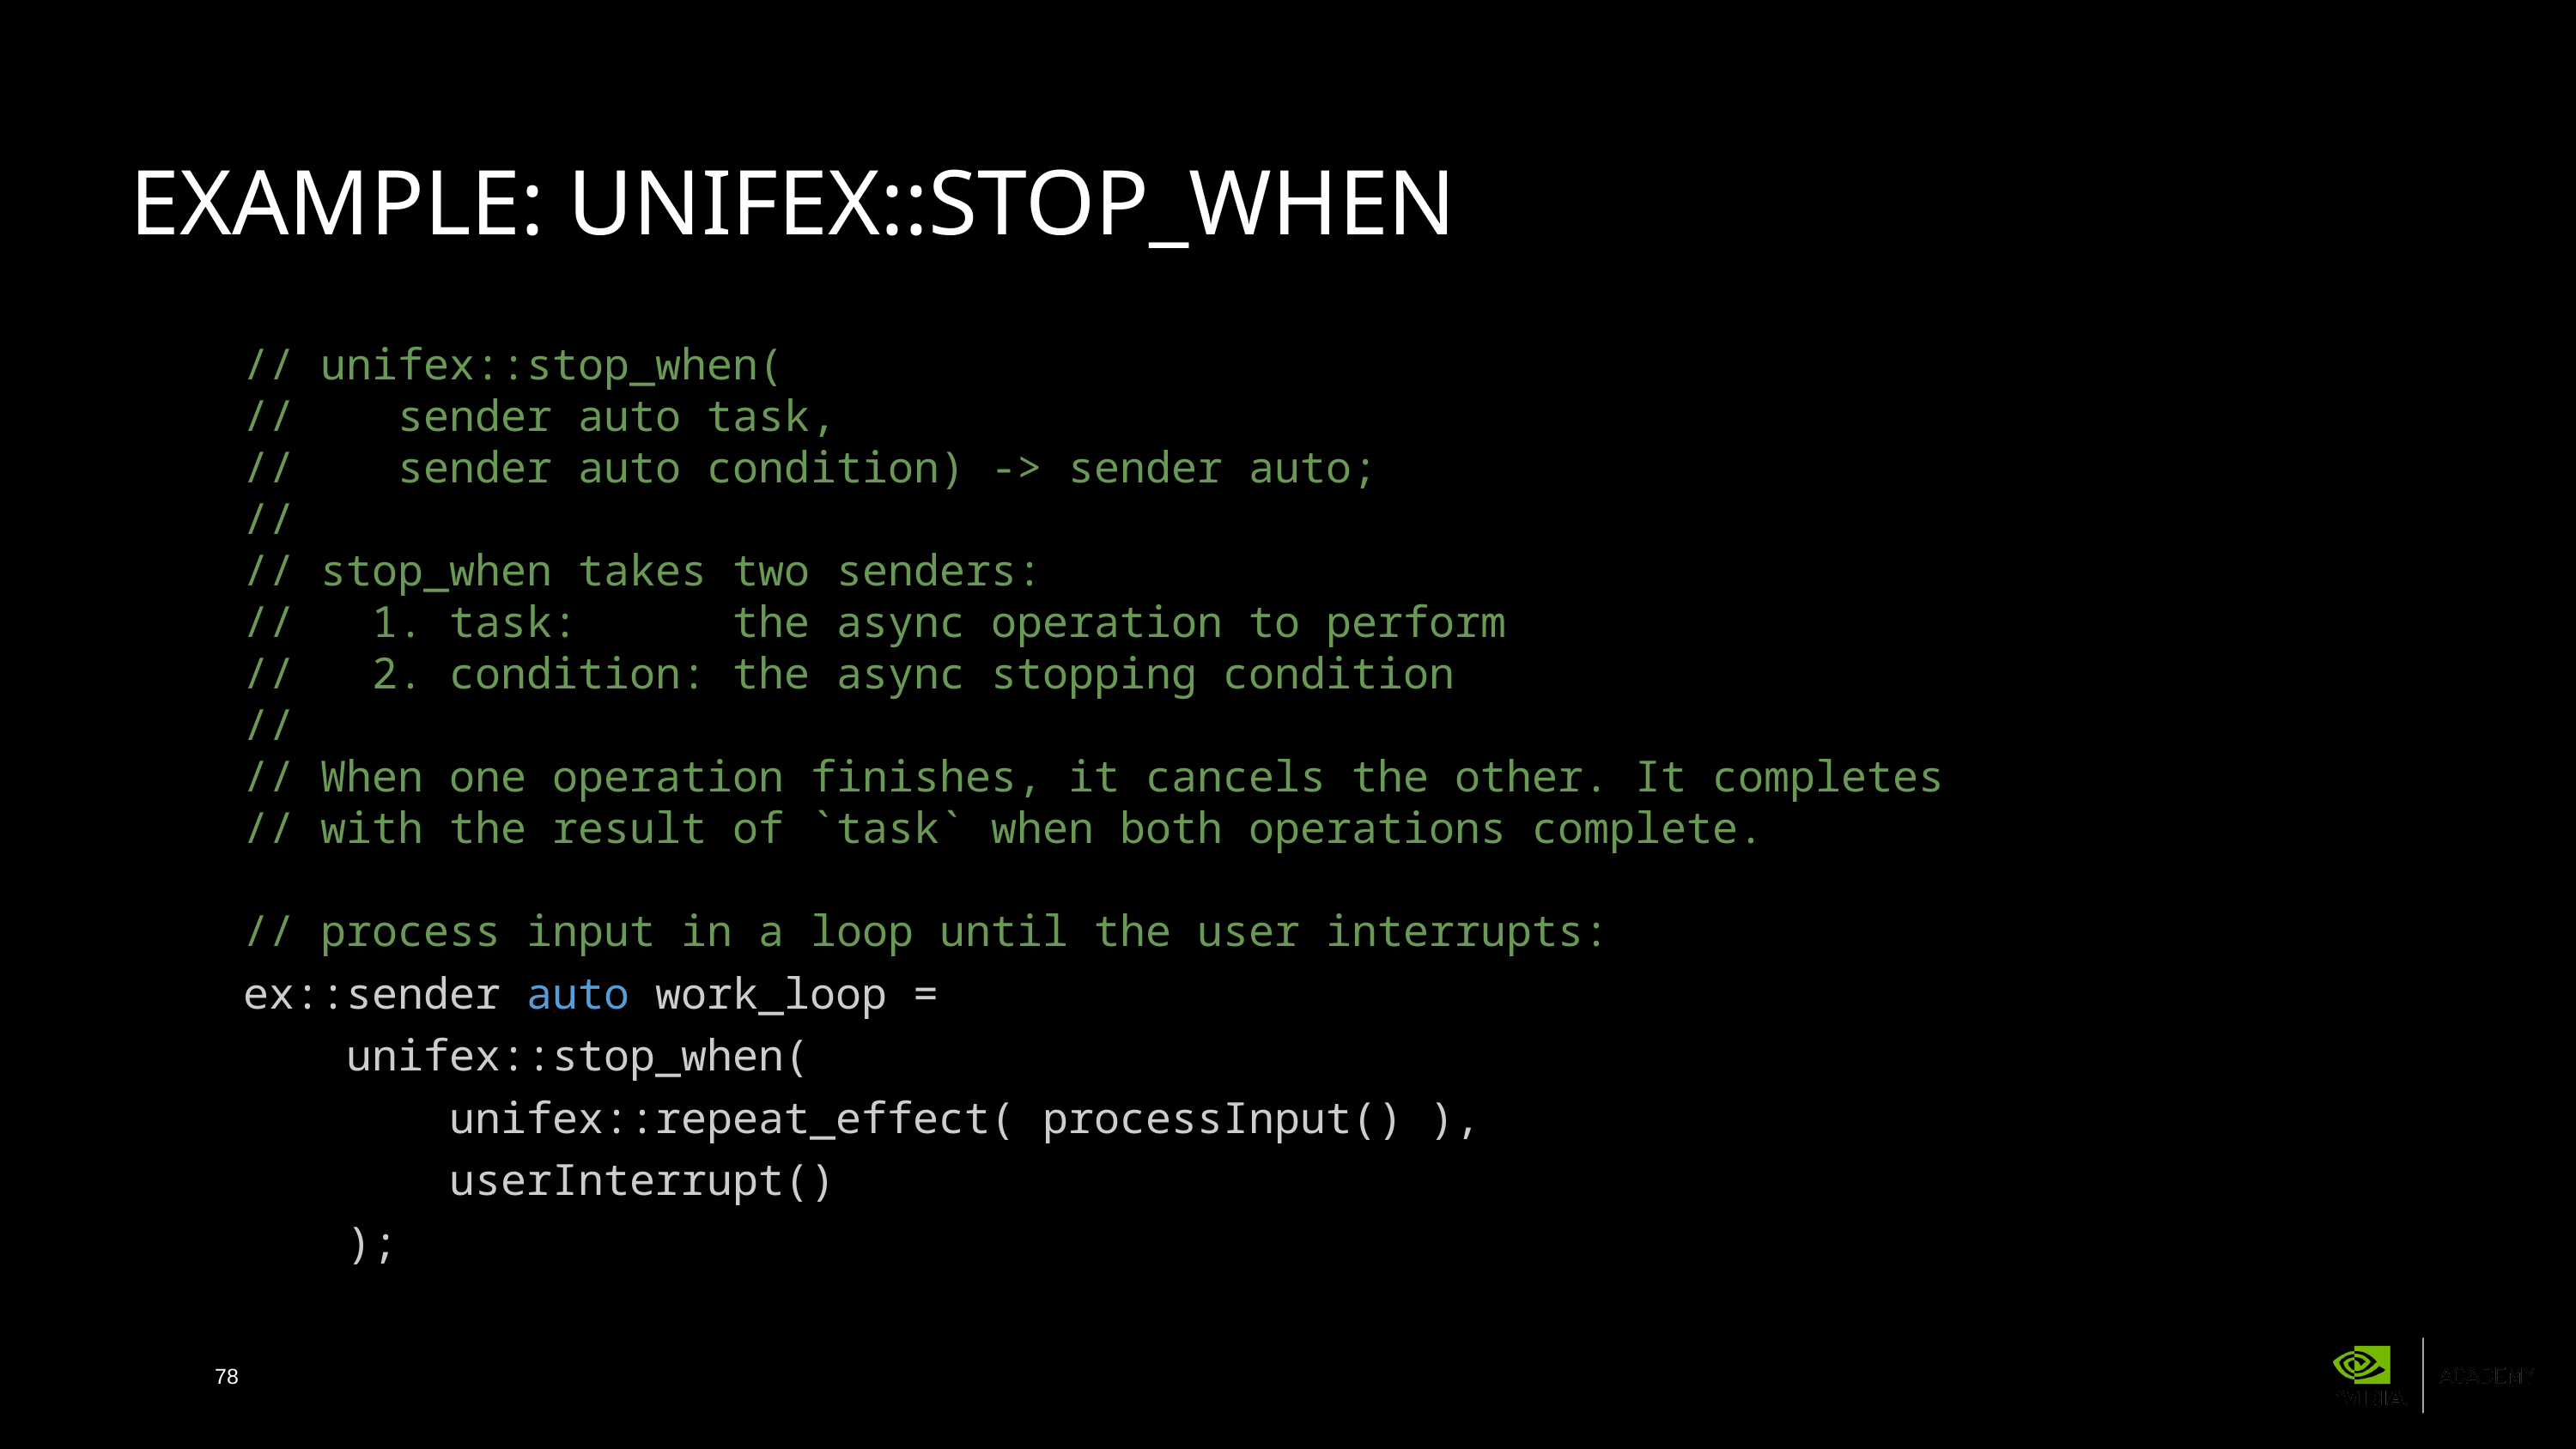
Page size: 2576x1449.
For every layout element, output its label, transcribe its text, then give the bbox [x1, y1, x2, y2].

title Example: unifex::stop_when [116, 122, 2486, 262]
text_box // unifex::stop_when( // sender auto task, // sender auto condition) -> sender auto; // // stop_when takes two senders: // 1. task: the async operation to perform // 2. condition: the async stopping condition // // When one operation finishes, it cancels the other. It completes // with the result of `task` when both operations complete. // process input in a loop until the user interrupts: ex::sender auto work_loop = unifex::stop_when( unifex::repeat_effect( processInput() ), userInterrupt() ); [230, 330, 1983, 1267]
picture [2301, 1319, 2561, 1432]
slide_number 78 [202, 1337, 782, 1414]
